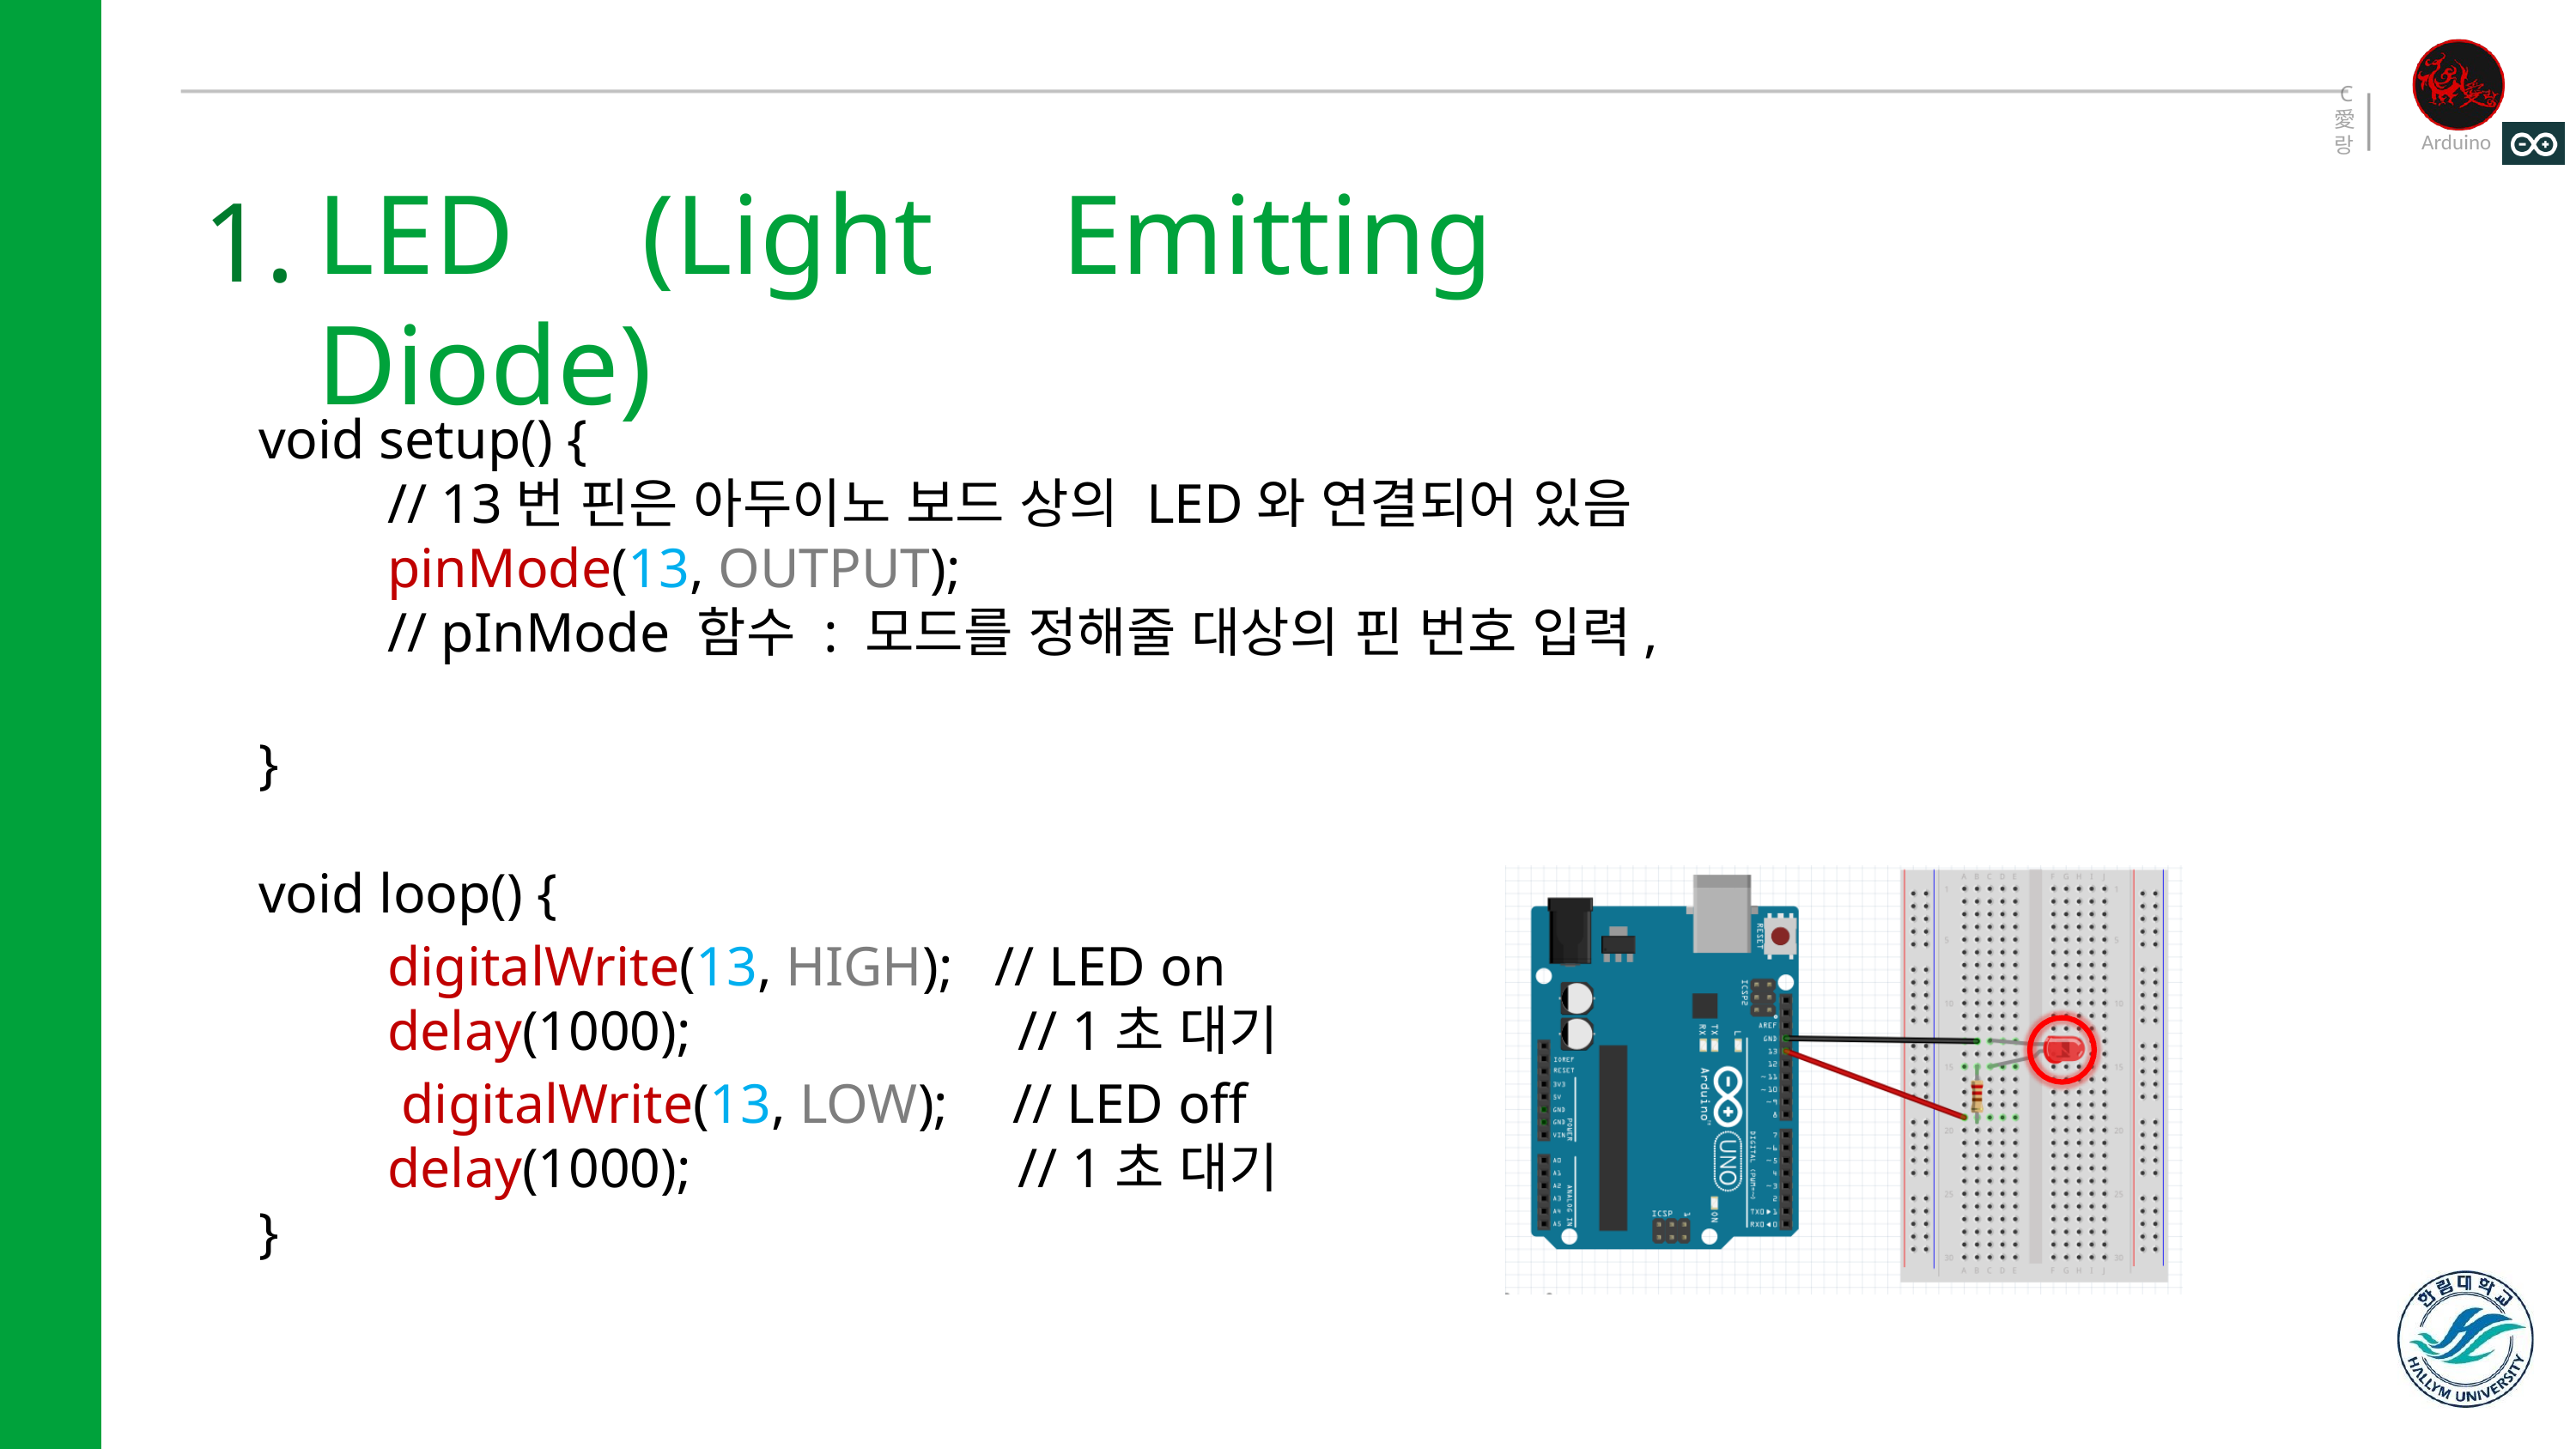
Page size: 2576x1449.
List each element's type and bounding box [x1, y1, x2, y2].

text_box [1505, 864, 2183, 1295]
text_box [0, 0, 2576, 1449]
